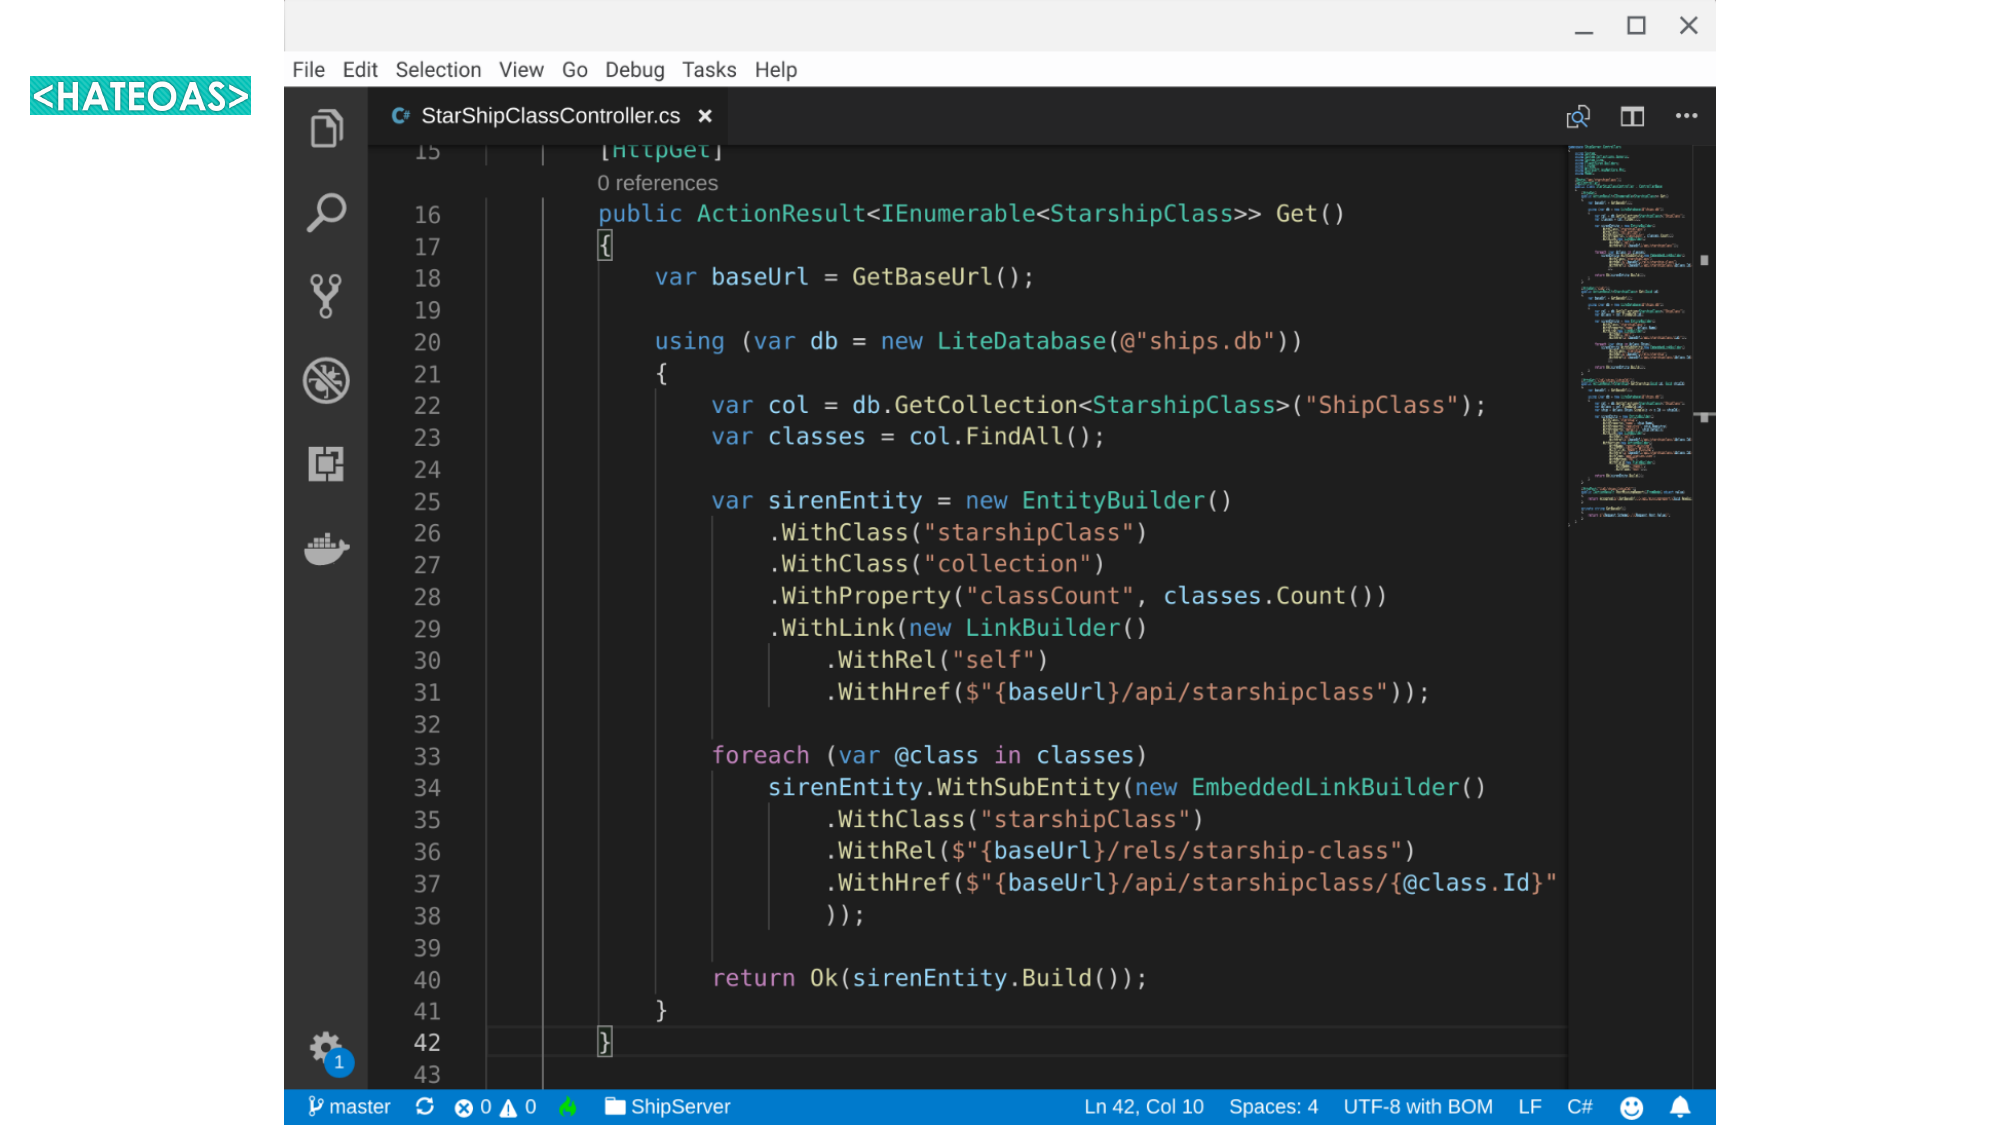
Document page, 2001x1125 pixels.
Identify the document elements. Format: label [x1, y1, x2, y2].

picture [29, 76, 251, 115]
picture [284, 0, 1716, 1125]
